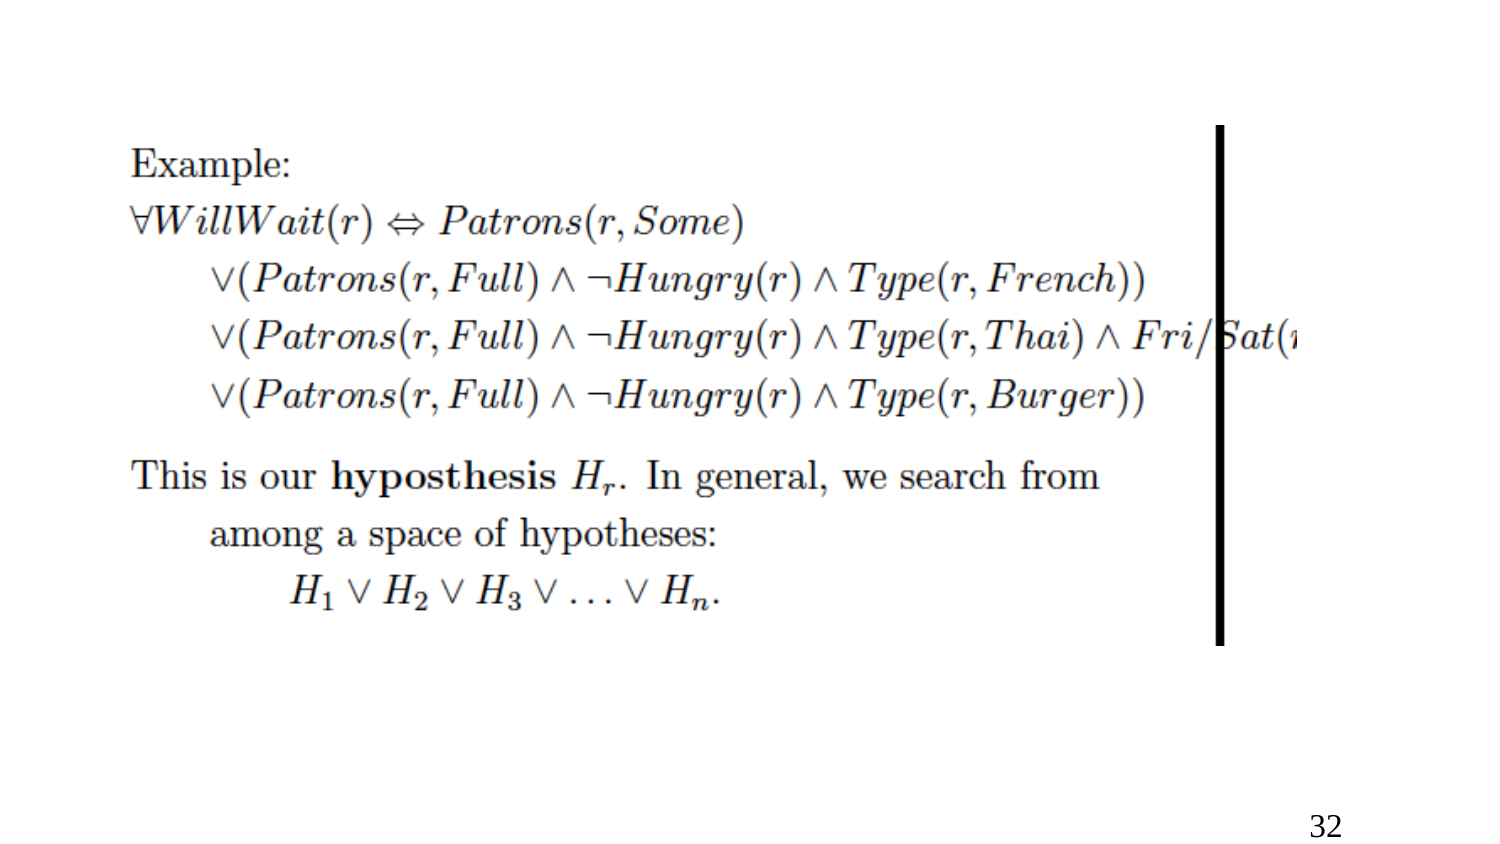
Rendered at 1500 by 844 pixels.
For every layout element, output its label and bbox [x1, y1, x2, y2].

picture [119, 125, 1297, 646]
